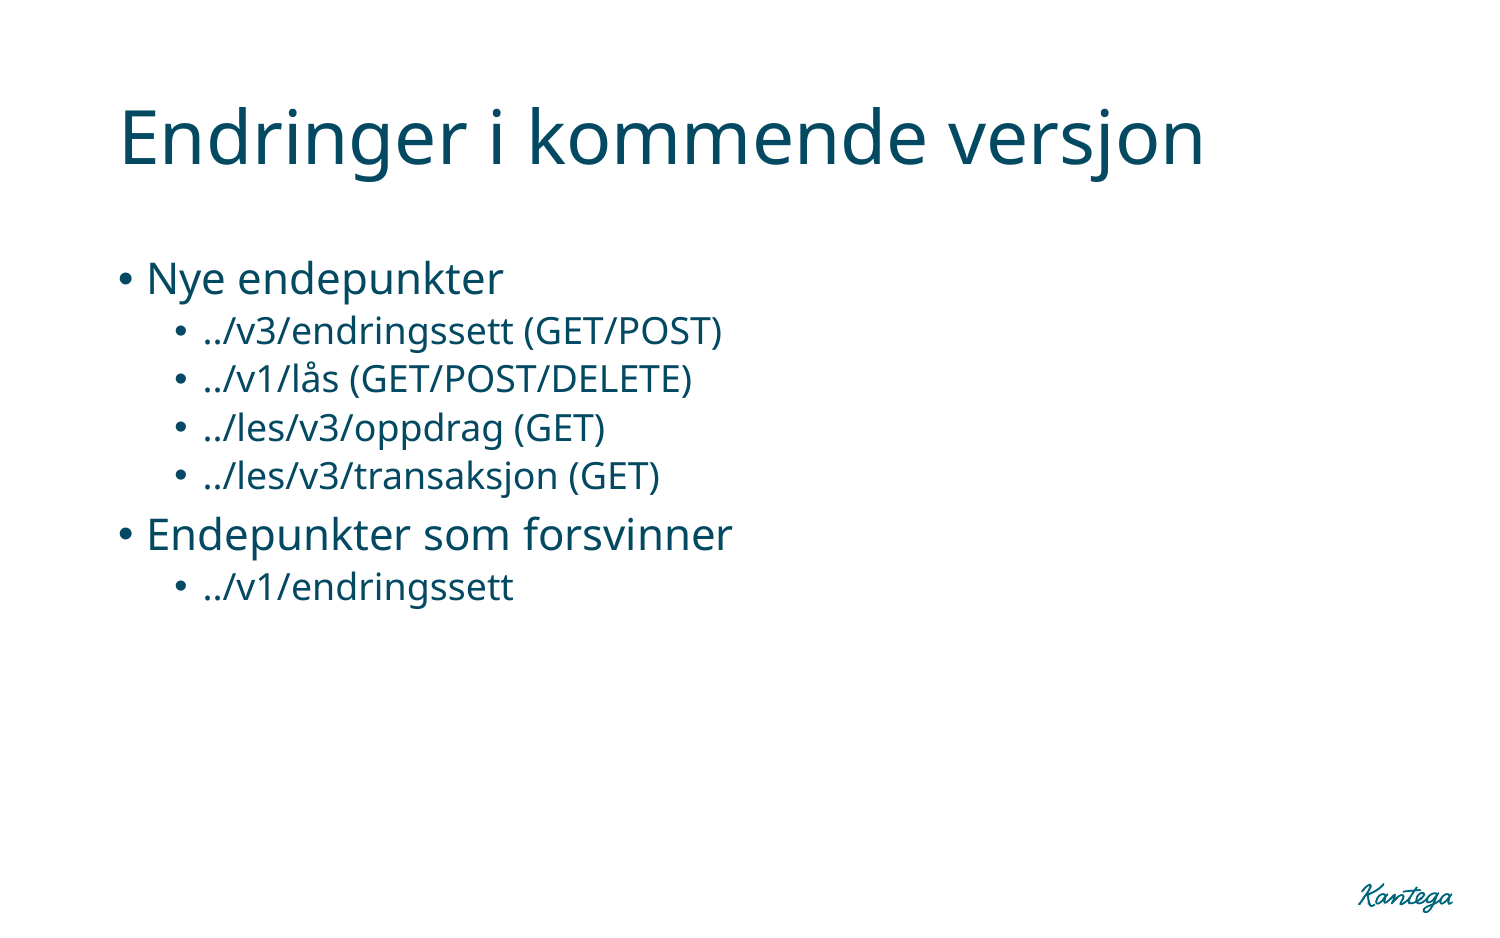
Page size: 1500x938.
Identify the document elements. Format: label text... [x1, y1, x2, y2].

picture [1411, 892, 1418, 902]
picture [1358, 883, 1368, 902]
list Nye endepunkter ../v3/endringssett (GET/POST) ../v1/lås (GET/POST/DELETE) ../les/v3/oppdrag (GET) ../les/v3/transaksjon (GET) Endepunkter som forsvinner ../v1/endringssett [103, 249, 1397, 845]
title Endringer i kommende versjon [103, 49, 1397, 232]
picture [1358, 897, 1427, 913]
picture [1371, 883, 1382, 891]
picture [1430, 903, 1453, 913]
picture [1370, 883, 1453, 904]
